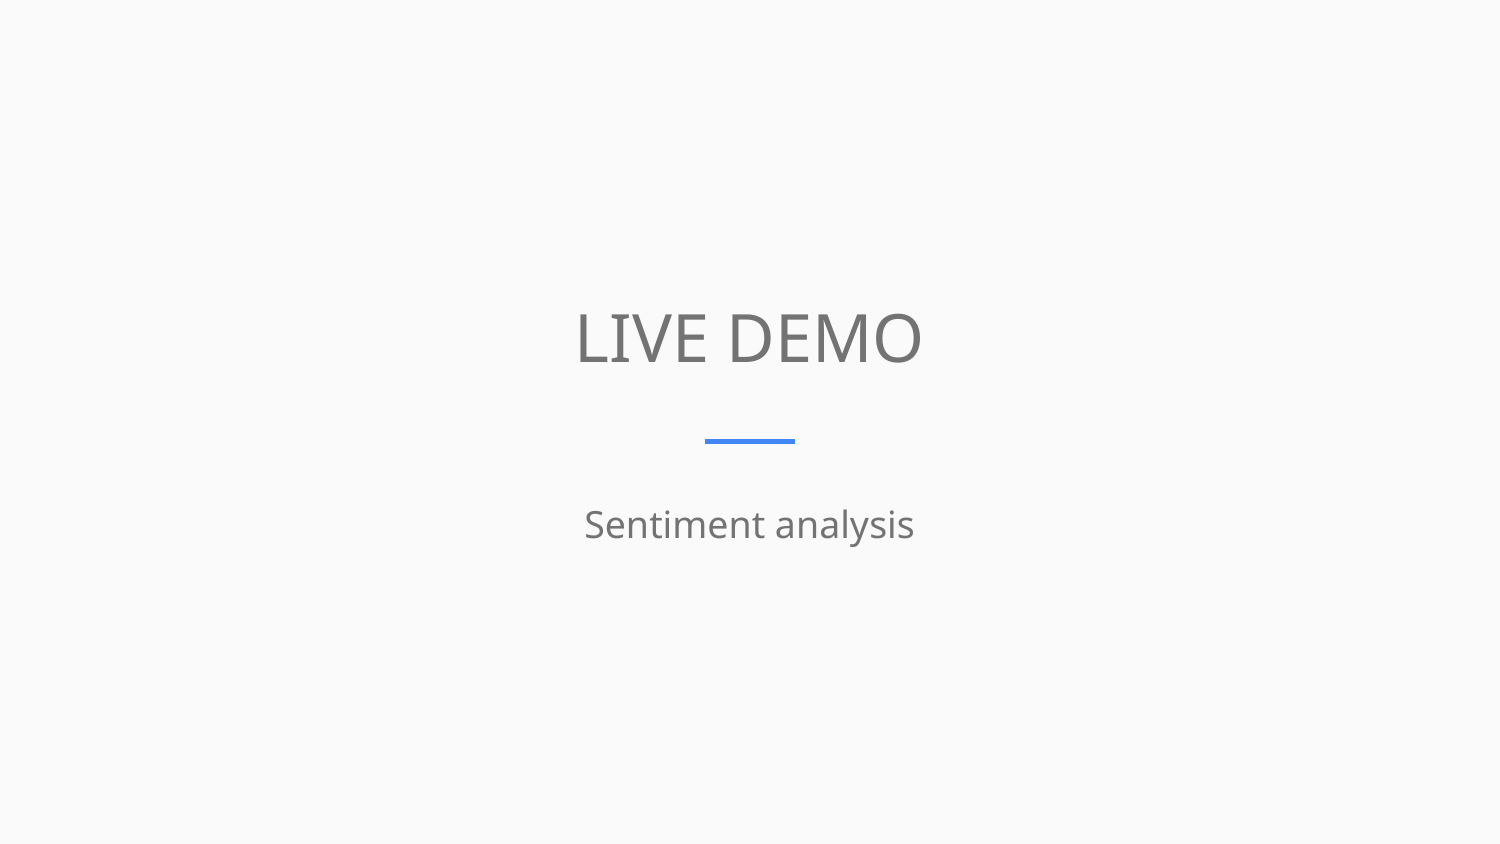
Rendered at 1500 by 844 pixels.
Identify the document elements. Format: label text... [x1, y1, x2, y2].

list Sentiment analysis [126, 485, 1374, 571]
title LIVE DEMO [126, 272, 1374, 398]
